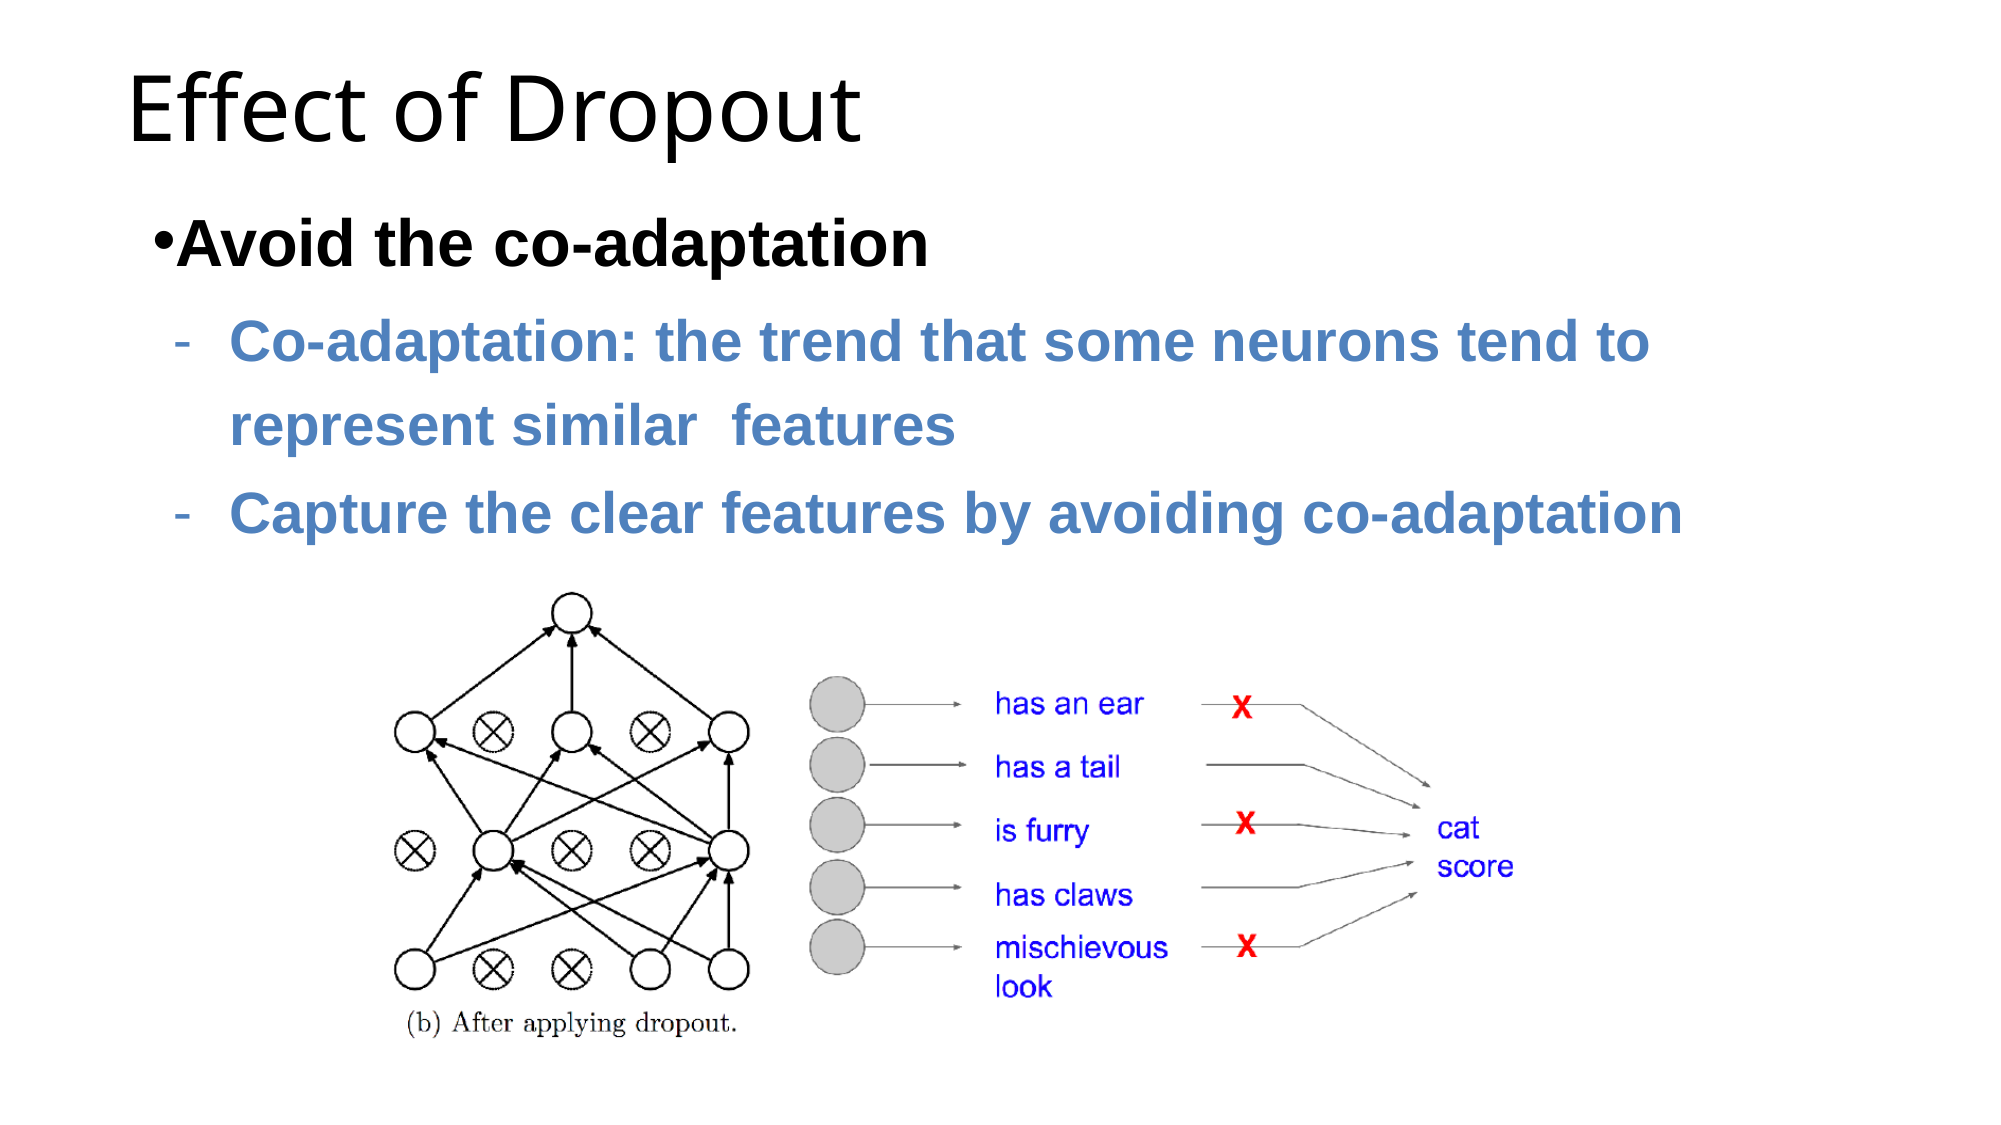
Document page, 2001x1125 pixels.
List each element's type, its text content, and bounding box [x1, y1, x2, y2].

picture [353, 562, 1533, 1050]
list Avoid the co-adaptation Co-adaptation: the trend that some neurons tend to represent similar features Capture the clear features by avoiding co-adaptation [137, 191, 1906, 1014]
title Effect of Dropout [110, 43, 1836, 180]
